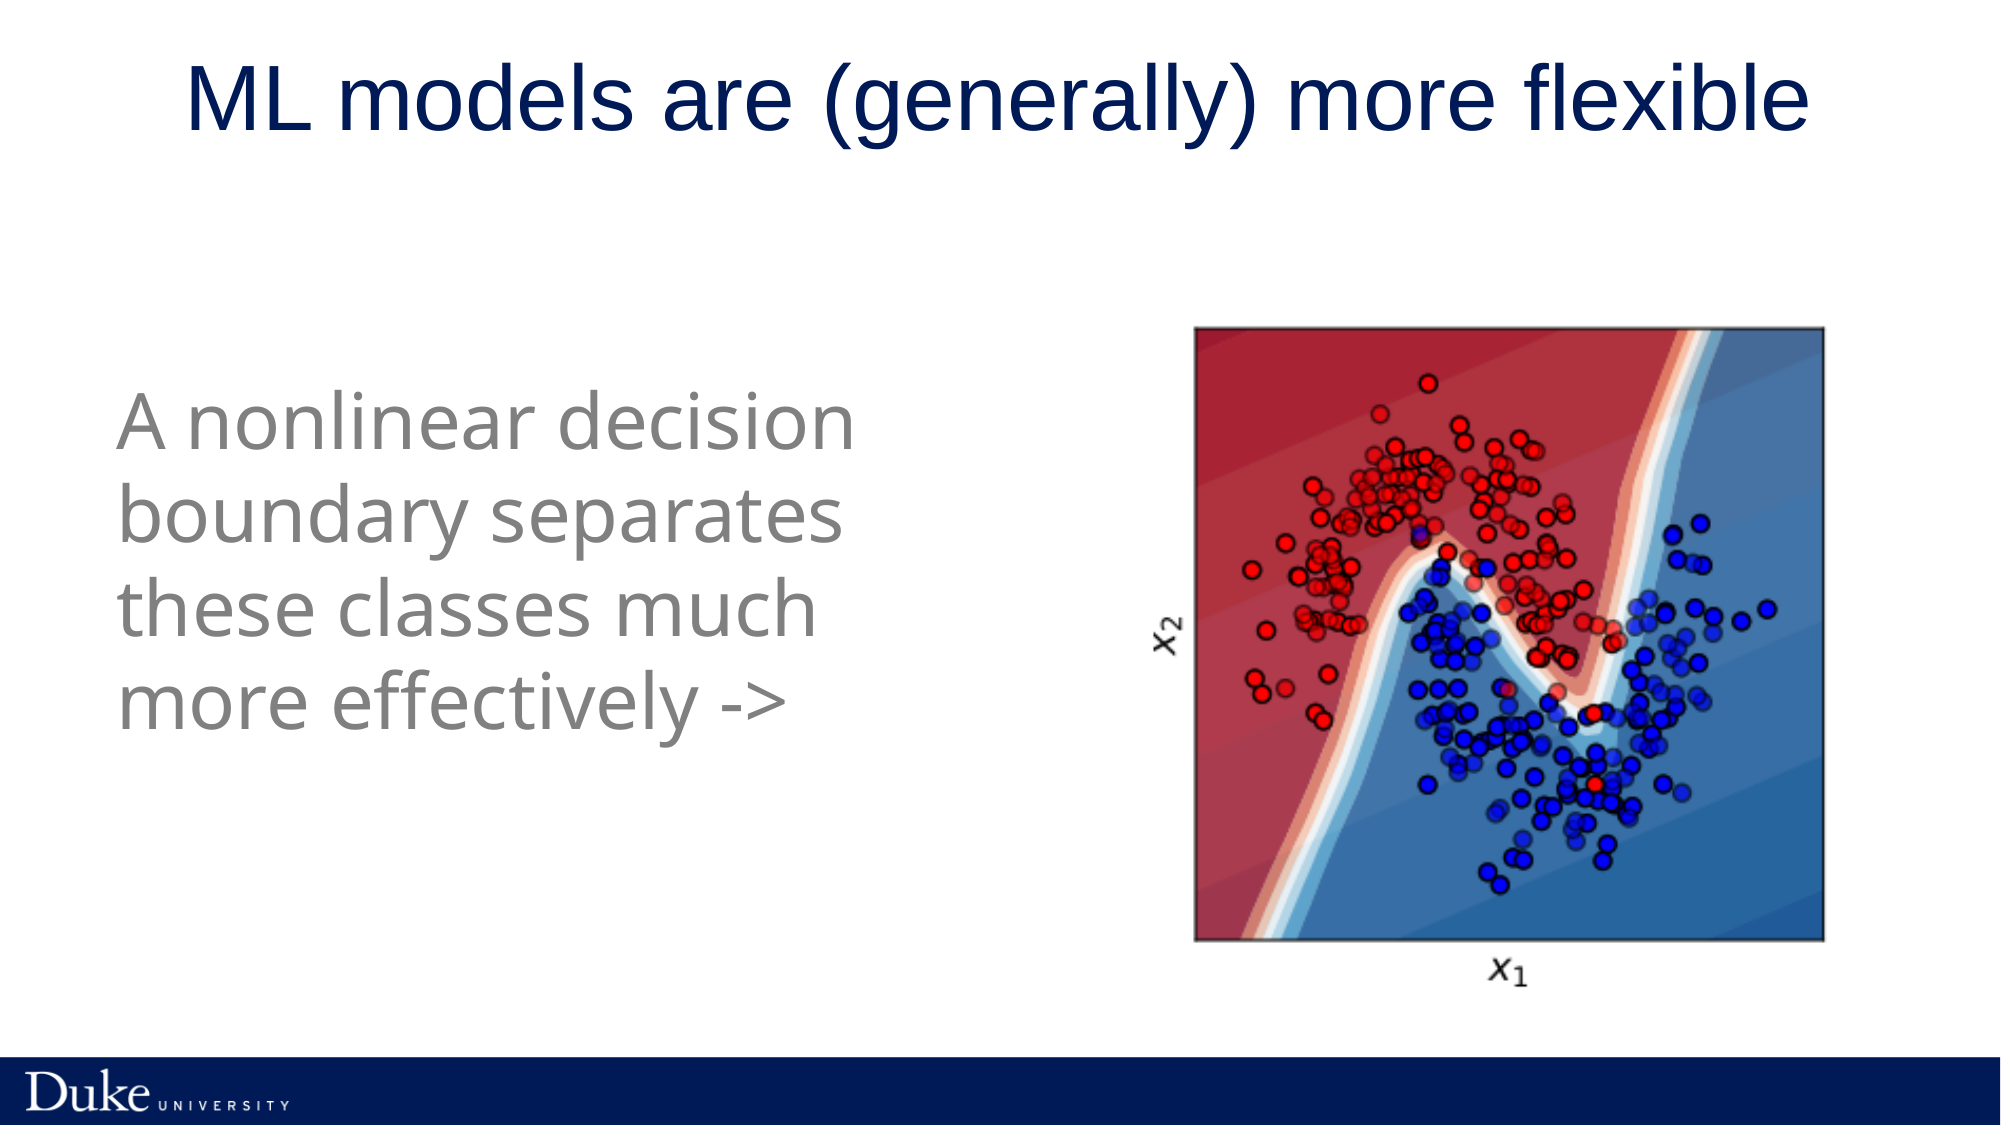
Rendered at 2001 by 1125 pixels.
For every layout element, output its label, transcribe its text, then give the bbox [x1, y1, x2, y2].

picture [0, 0, 2001, 1125]
list A nonlinear decision boundary separates these classes much more effectively -> [100, 364, 984, 921]
title ML models are (generally) more flexible [0, 0, 2000, 188]
